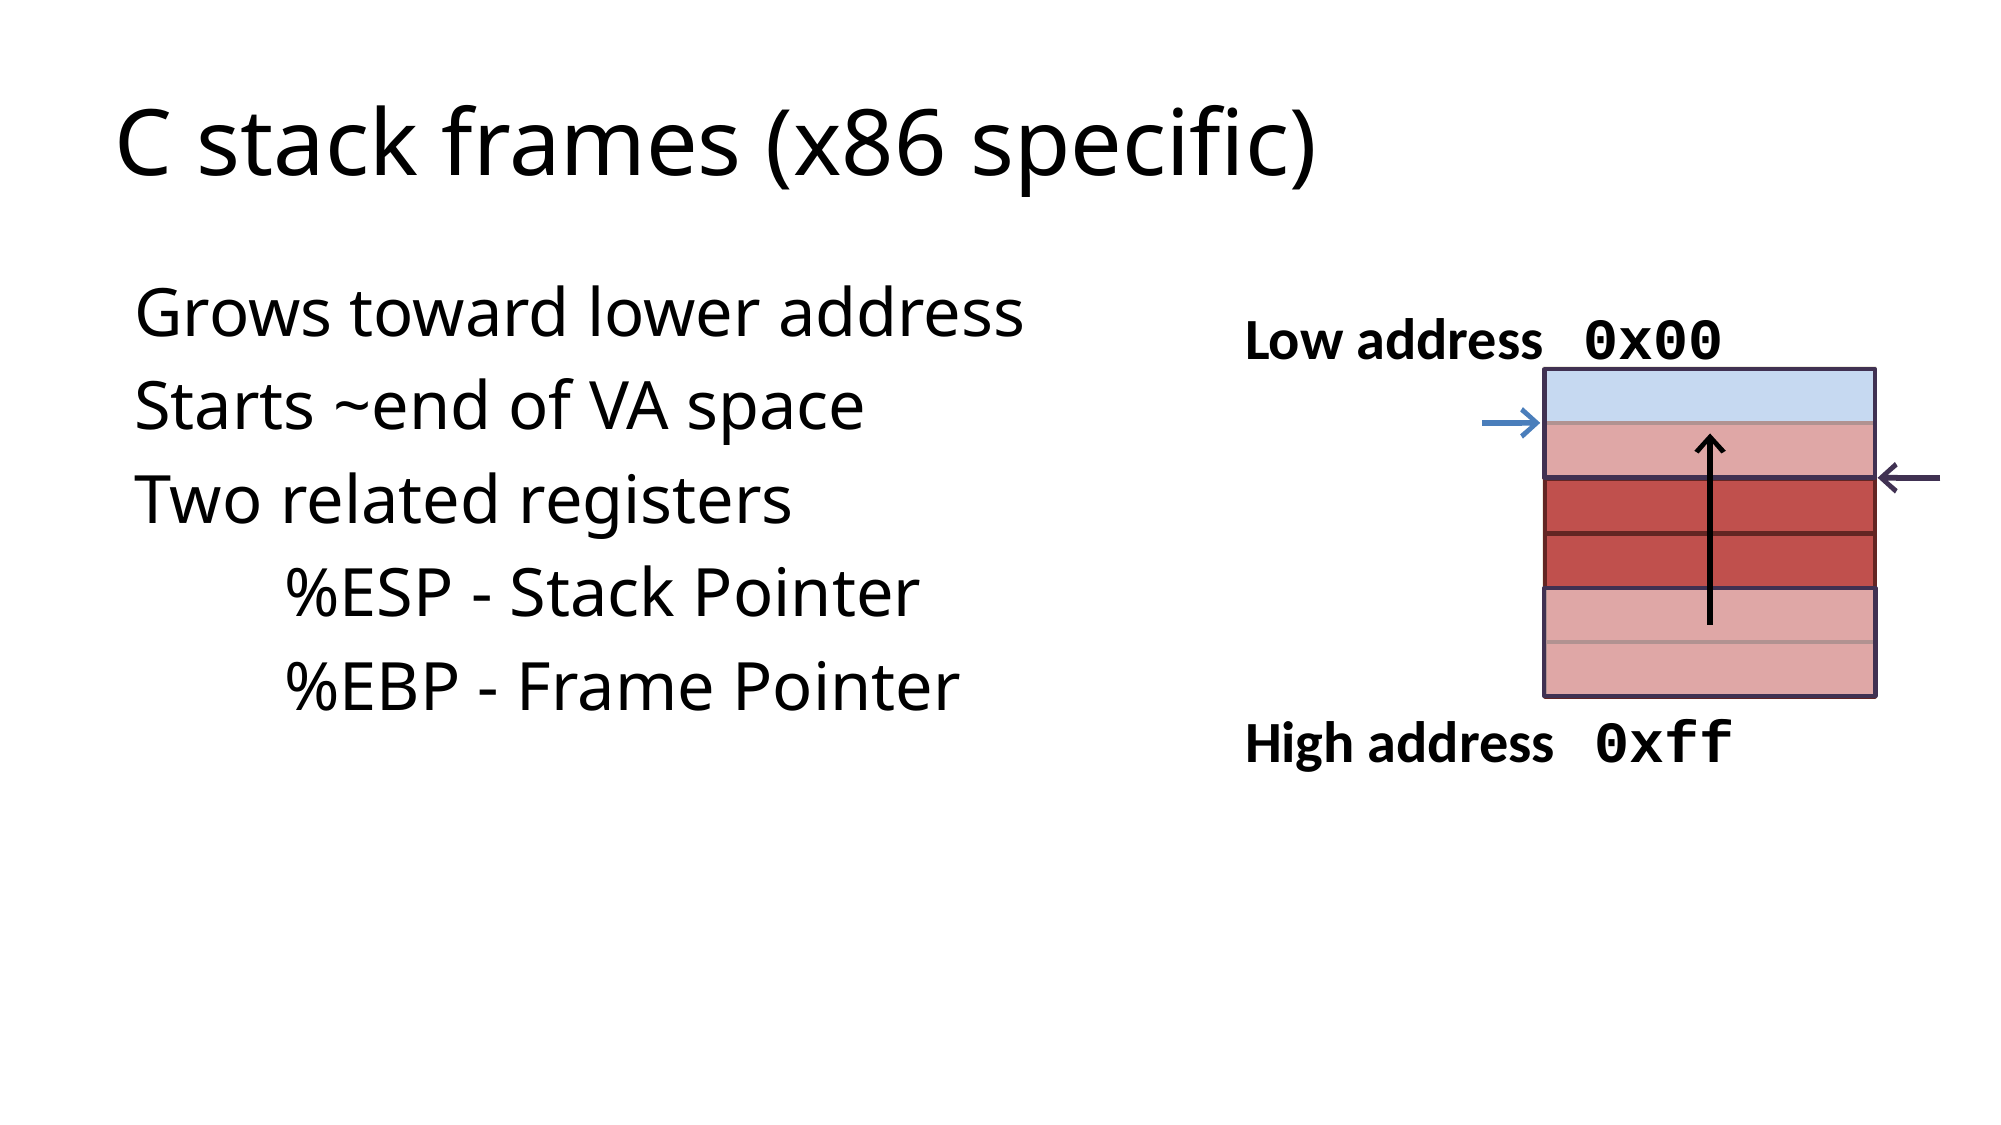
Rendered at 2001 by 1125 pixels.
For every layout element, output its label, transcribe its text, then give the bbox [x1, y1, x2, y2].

text_box High address 0xff [1230, 696, 1941, 782]
title C stack frames (x86 specific) [99, 45, 1900, 233]
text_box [1481, 367, 1941, 697]
text_box Low address 0x00 [1230, 293, 1941, 379]
list Grows toward lower address Starts ~end of VA space Two related registers %ESP - Stack Pointer %EBP - Frame Pointer [99, 262, 1900, 1005]
